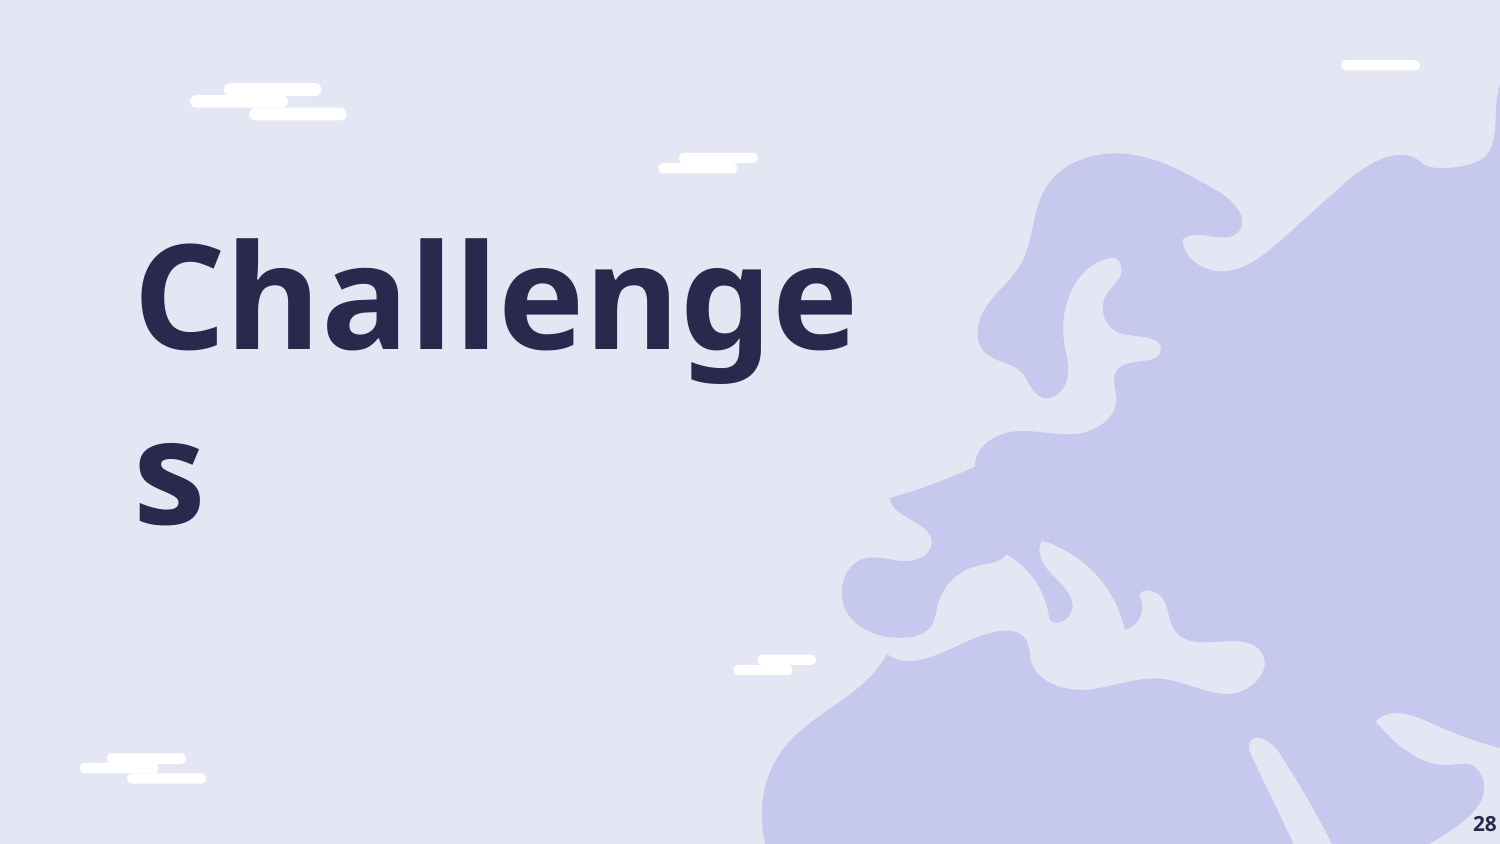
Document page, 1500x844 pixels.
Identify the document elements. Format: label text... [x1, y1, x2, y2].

title Challenges [118, 181, 917, 576]
text_box 28 [1458, 803, 1500, 844]
